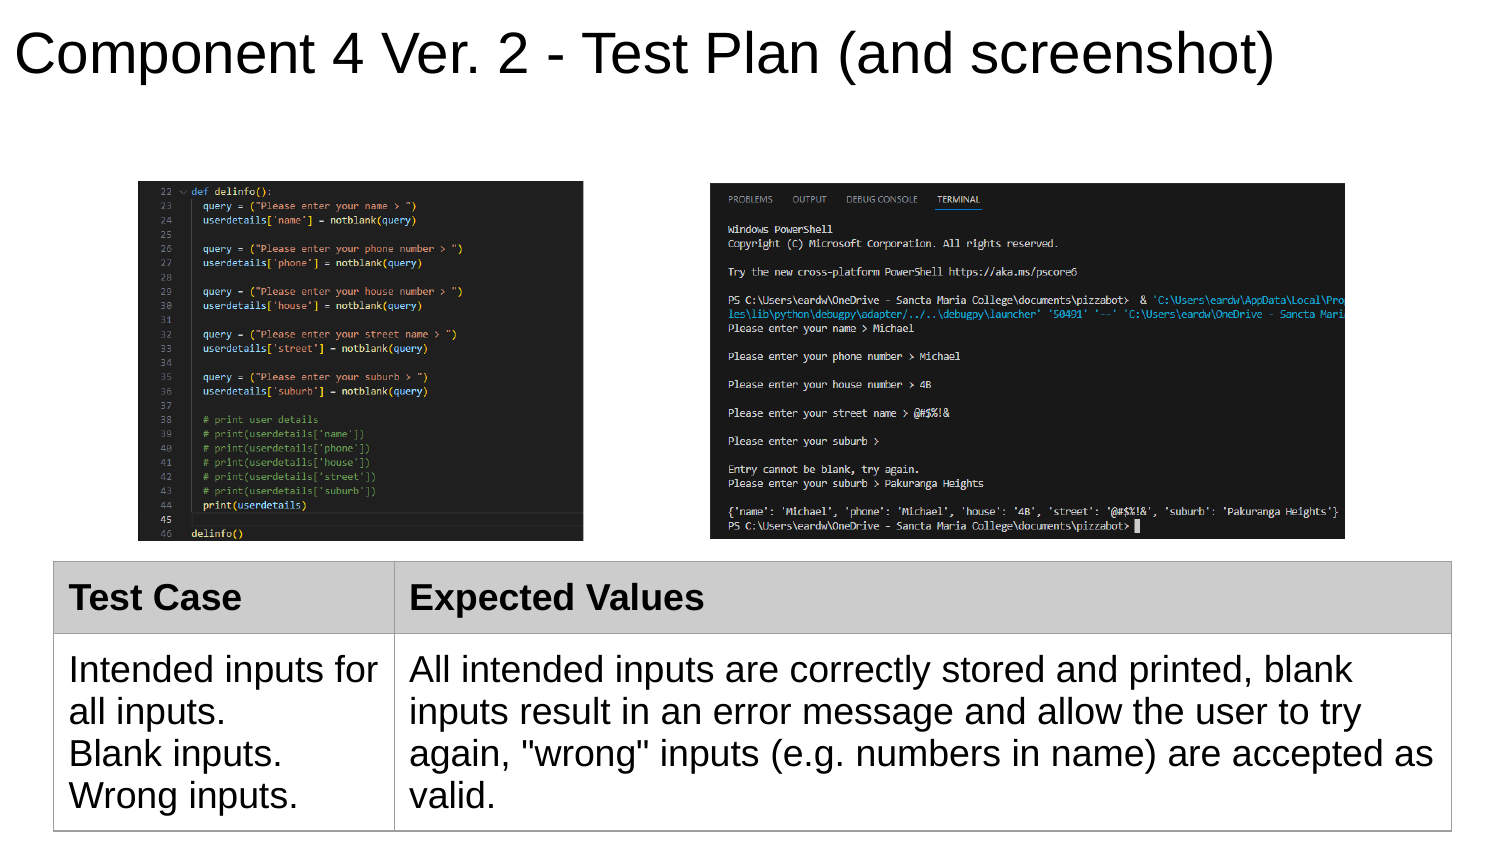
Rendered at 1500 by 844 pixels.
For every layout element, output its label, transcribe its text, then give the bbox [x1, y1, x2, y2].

title Component 4 Ver. 2 - Test Plan (and screenshot) [0, 0, 1398, 94]
picture [137, 181, 584, 541]
table_cell Intended inputs for all inputs. Blank inputs. Wrong inputs. [54, 634, 394, 830]
table_cell All intended inputs are correctly stored and printed, blank inputs result in an error message and allow the user to try again, "wrong" inputs (e.g. numbers in name) are accepted as valid. [395, 634, 1451, 830]
table_header Test Case [54, 562, 394, 633]
picture [709, 183, 1345, 540]
table_header Expected Values [395, 562, 1451, 633]
